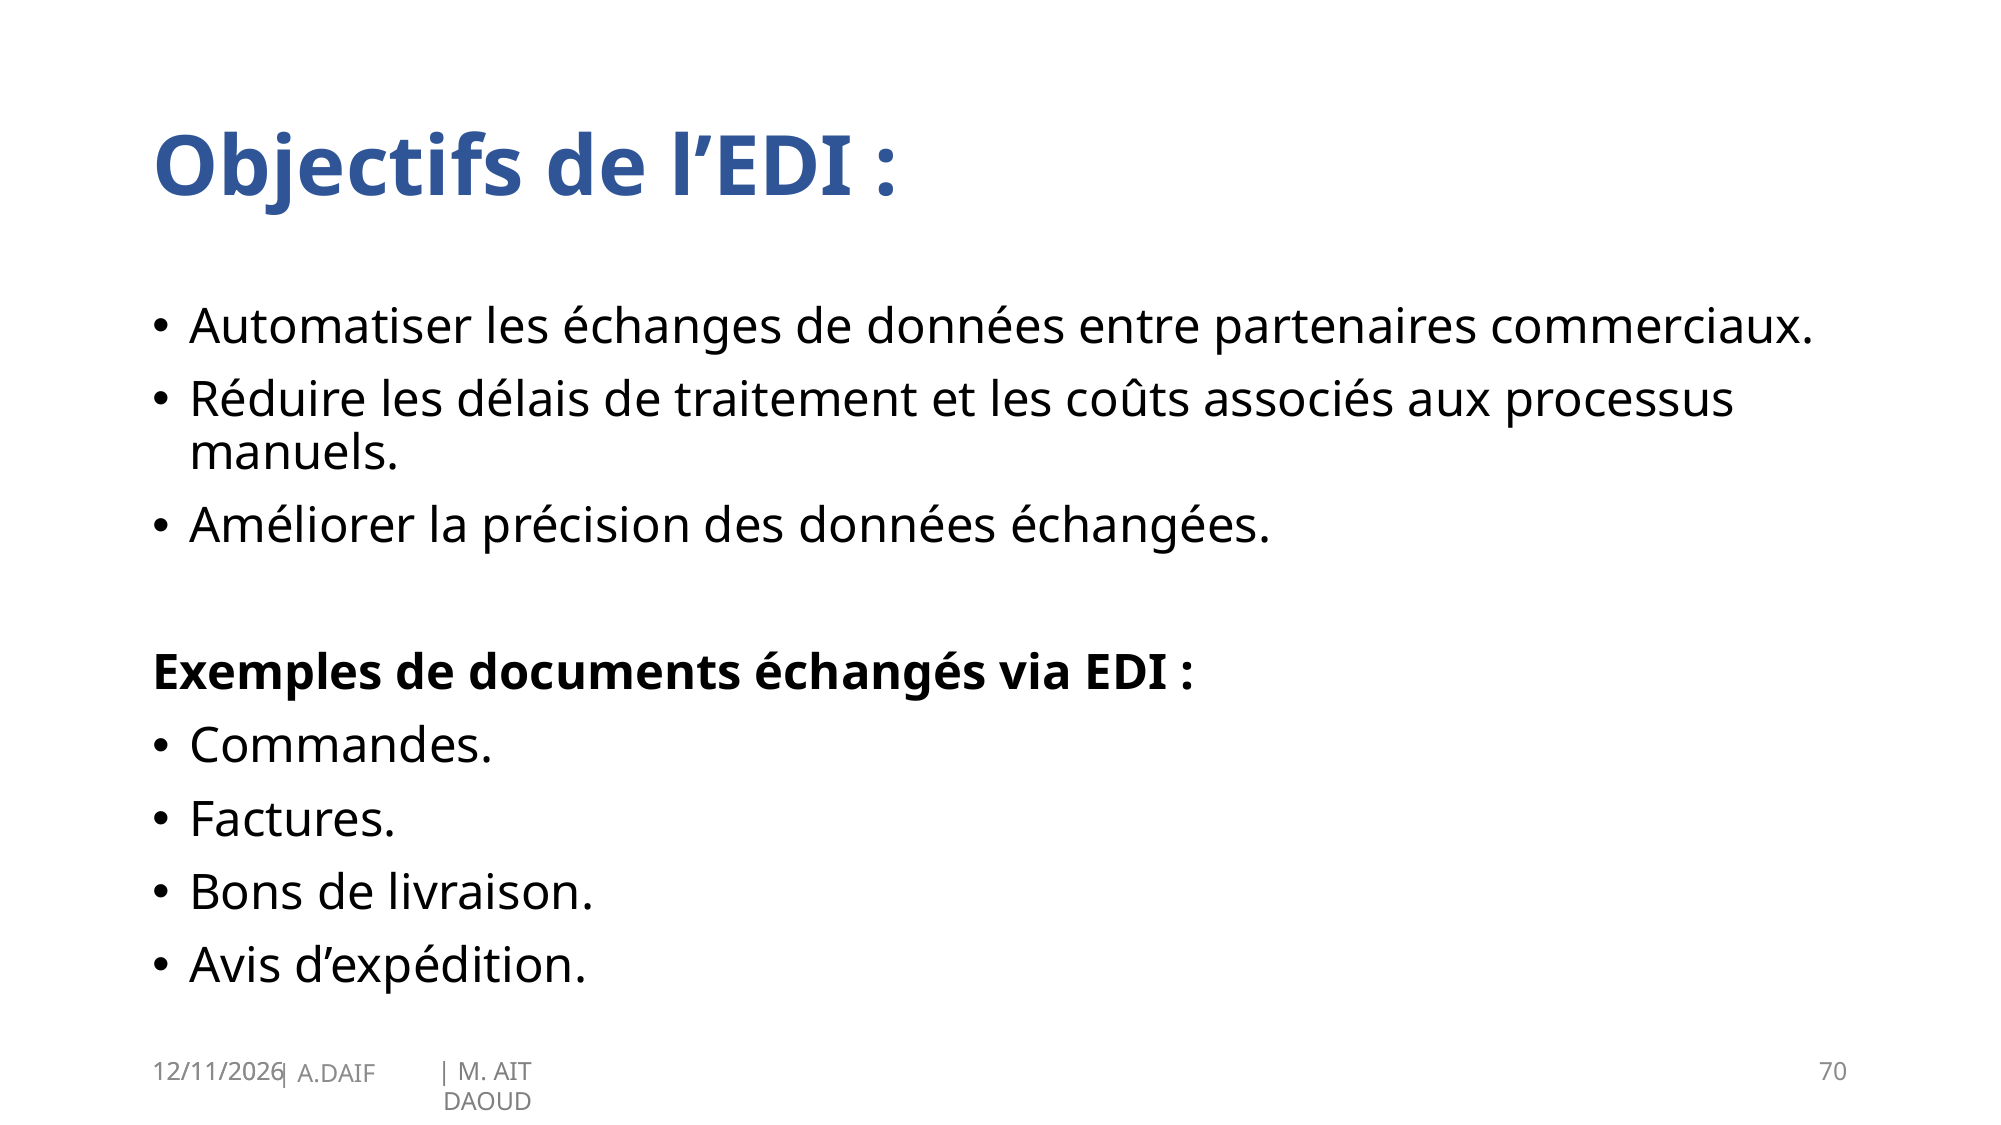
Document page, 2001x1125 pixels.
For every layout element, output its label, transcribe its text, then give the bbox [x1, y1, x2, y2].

list Automatiser les échanges de données entre partenaires commerciaux. Réduire les délais de traitement et les coûts associés aux processus manuels. Améliorer la précision des données échangées. Exemples de documents échangés via EDI : Commandes. Factures. Bons de livraison. Avis d’expédition. [137, 293, 1863, 1043]
slide_number 70 [1412, 1042, 1863, 1103]
title Objectifs de l’EDI : [137, 59, 1863, 278]
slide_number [137, 1042, 588, 1103]
